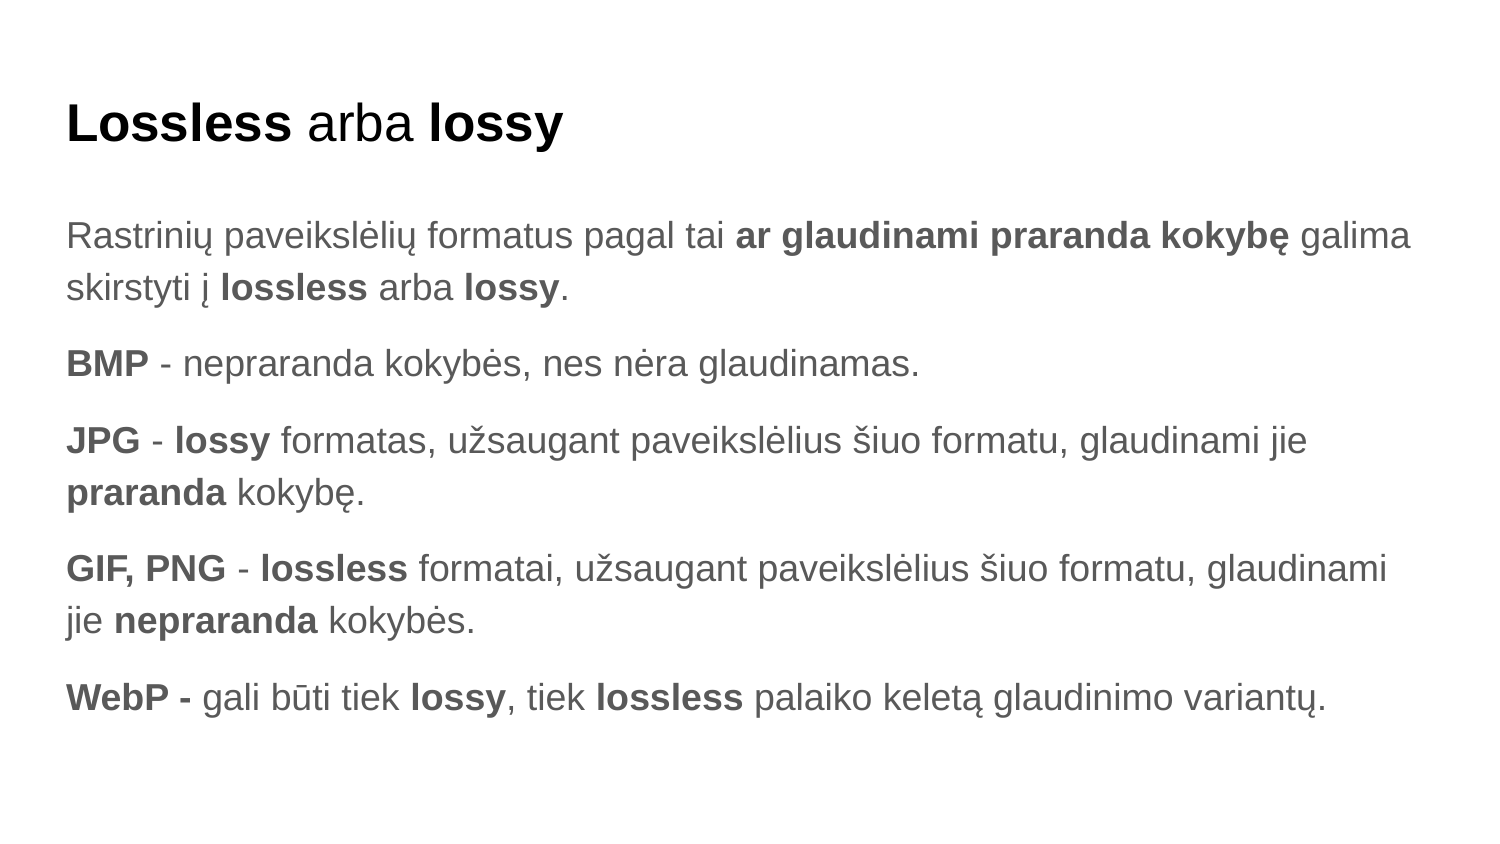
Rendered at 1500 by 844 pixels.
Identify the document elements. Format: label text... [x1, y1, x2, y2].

title Lossless arba lossy [51, 72, 1449, 167]
list Rastrinių paveikslėlių formatus pagal tai ar glaudinami praranda kokybę galima skirstyti į lossless arba lossy. BMP - nepraranda kokybės, nes nėra glaudinamas. JPG - lossy formatas, užsaugant paveikslėlius šiuo formatu, glaudinami jie praranda kokybę. GIF, PNG - lossless formatai, užsaugant paveikslėlius šiuo formatu, glaudinami jie nepraranda kokybės. WebP - gali būti tiek lossy, tiek lossless palaiko keletą glaudinimo variantų. [51, 189, 1449, 750]
